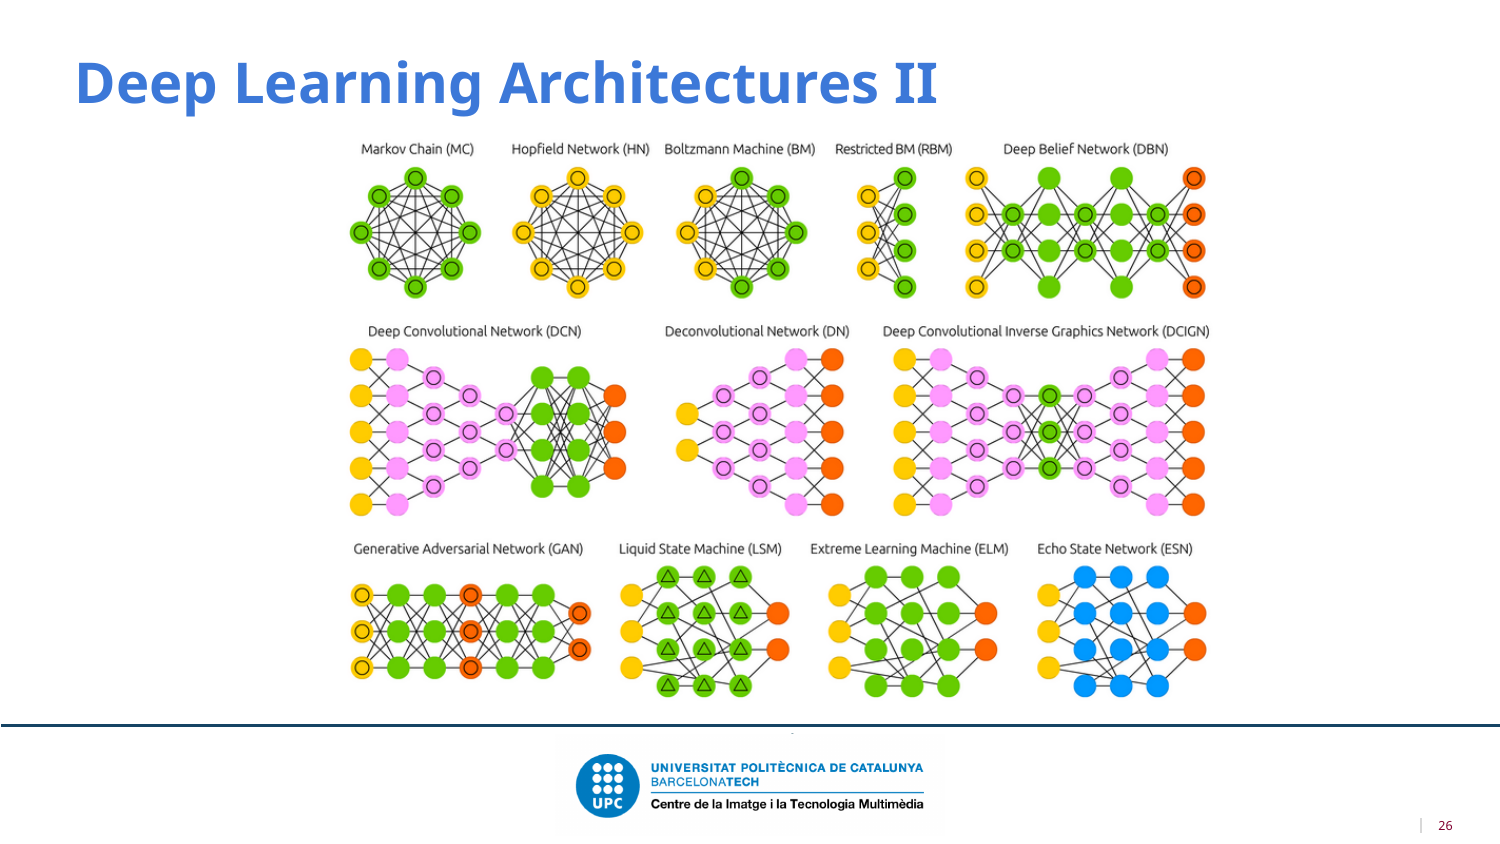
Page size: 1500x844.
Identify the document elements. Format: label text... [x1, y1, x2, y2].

list Deep Learning Architectures II [74, 47, 1428, 131]
picture [555, 718, 945, 836]
picture [329, 130, 1229, 716]
